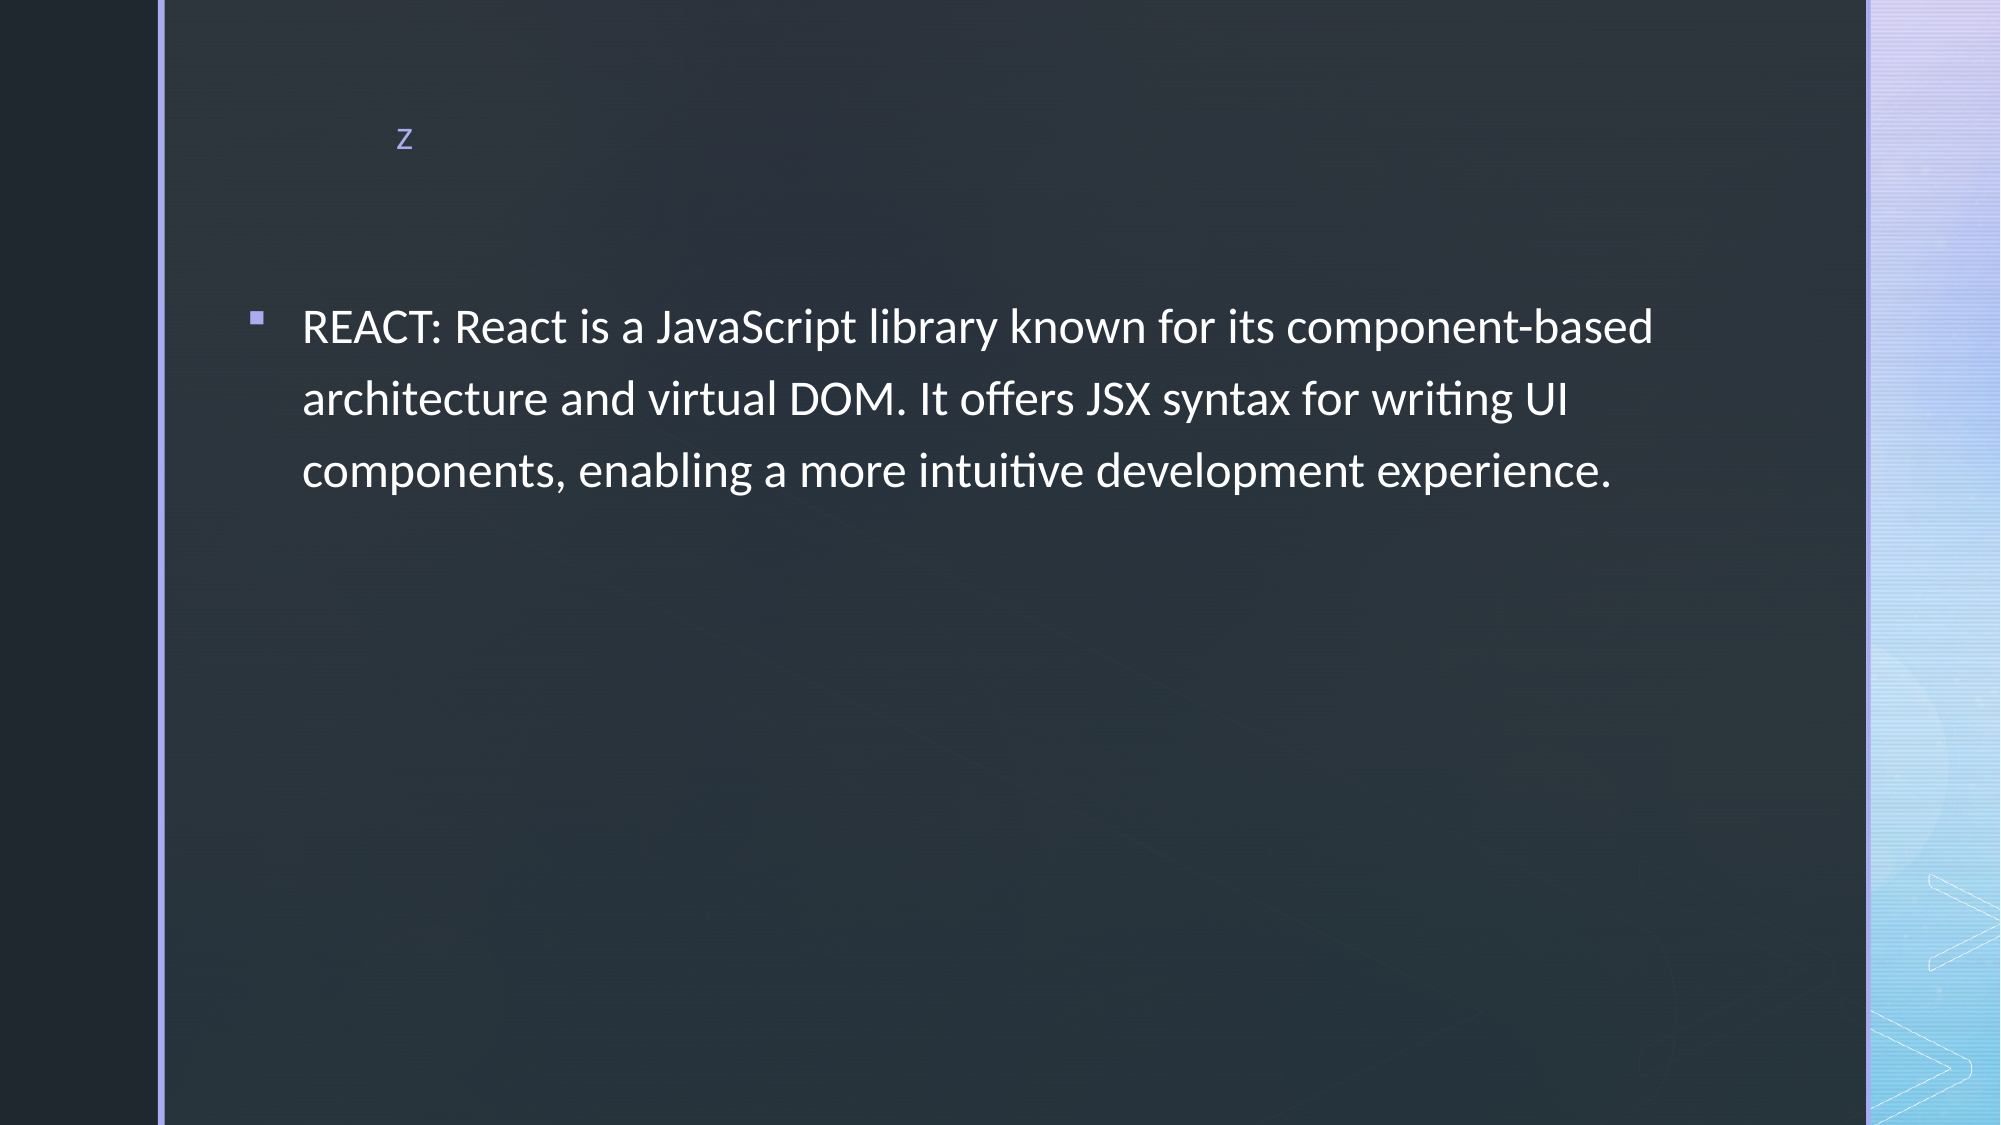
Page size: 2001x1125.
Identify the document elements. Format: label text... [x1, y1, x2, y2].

list REACT: React is a JavaScript library known for its component-based architecture and virtual DOM. It offers JSX syntax for writing UI components, enabling a more intuitive development experience. [230, 109, 1744, 766]
picture [1871, 0, 2001, 1125]
